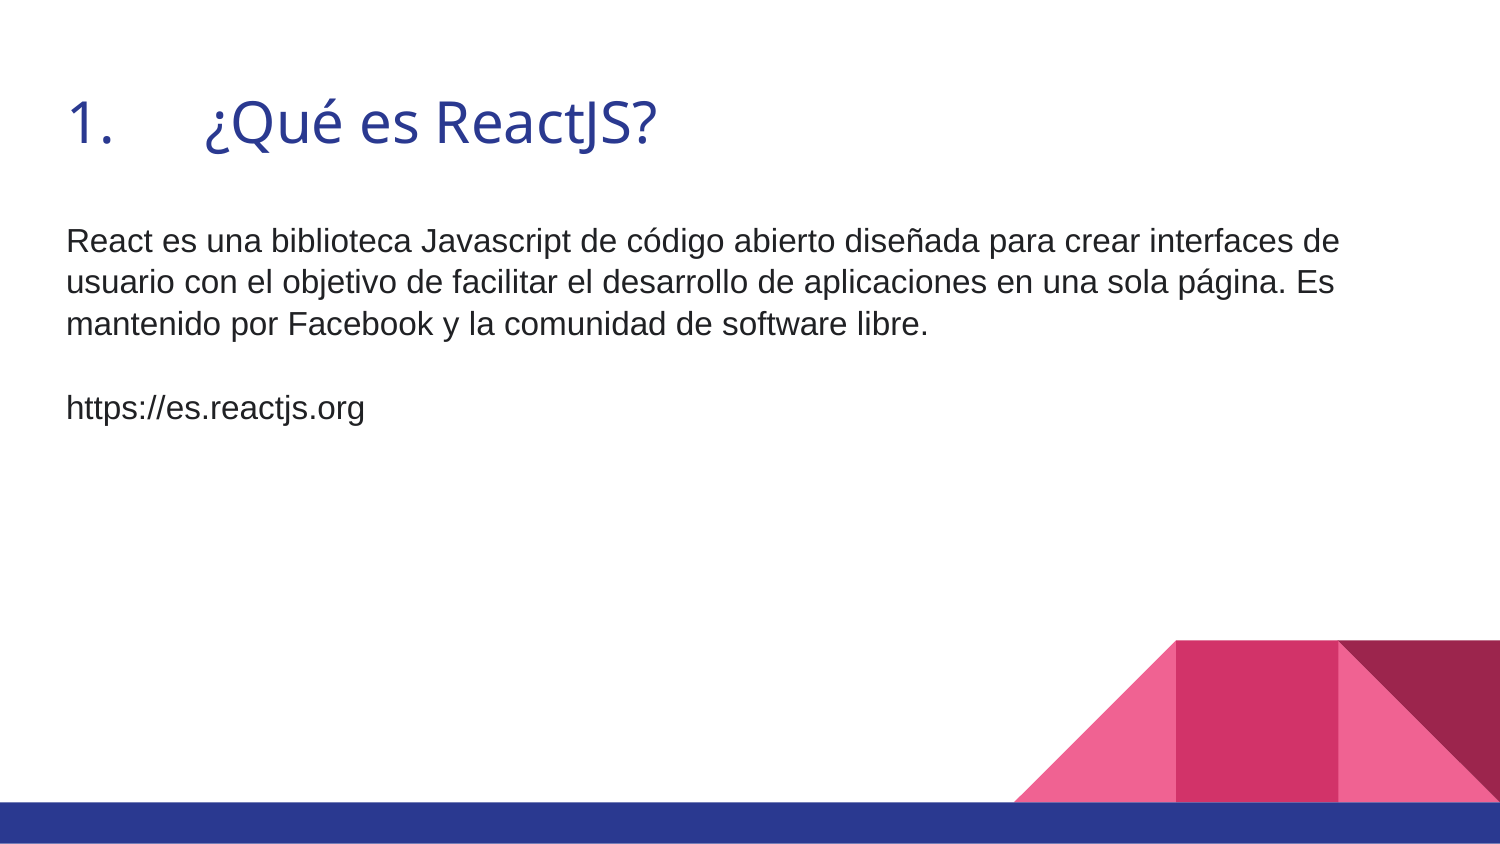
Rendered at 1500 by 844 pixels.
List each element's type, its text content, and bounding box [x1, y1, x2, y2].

title 1. ¿Qué es ReactJS? [51, 70, 1449, 171]
list React es una biblioteca Javascript de código abierto diseñada para crear interfaces de usuario con el objetivo de facilitar el desarrollo de aplicaciones en una sola página. Es mantenido por Facebook y la comunidad de software libre. https://es.reactjs.org [51, 201, 1449, 782]
